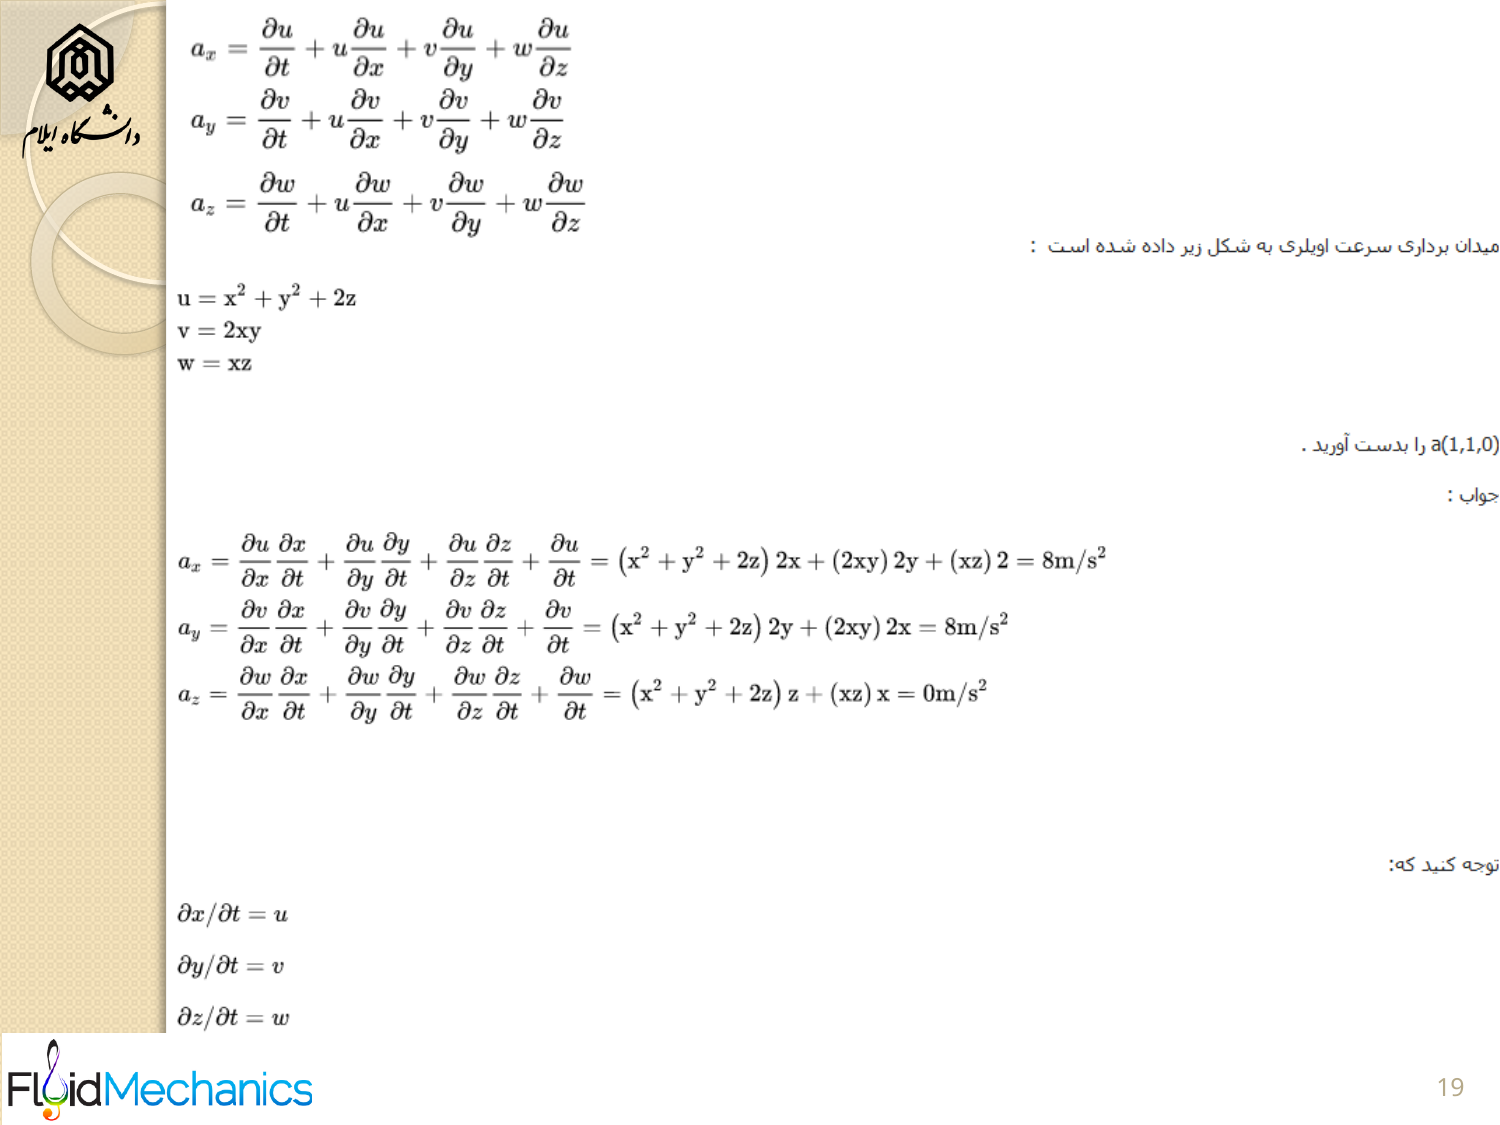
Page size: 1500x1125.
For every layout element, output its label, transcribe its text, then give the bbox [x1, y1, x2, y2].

picture [0, 20, 157, 163]
picture [1, 0, 1500, 1125]
picture [299, 1084, 312, 1092]
slide_number 19 [1413, 1061, 1488, 1113]
